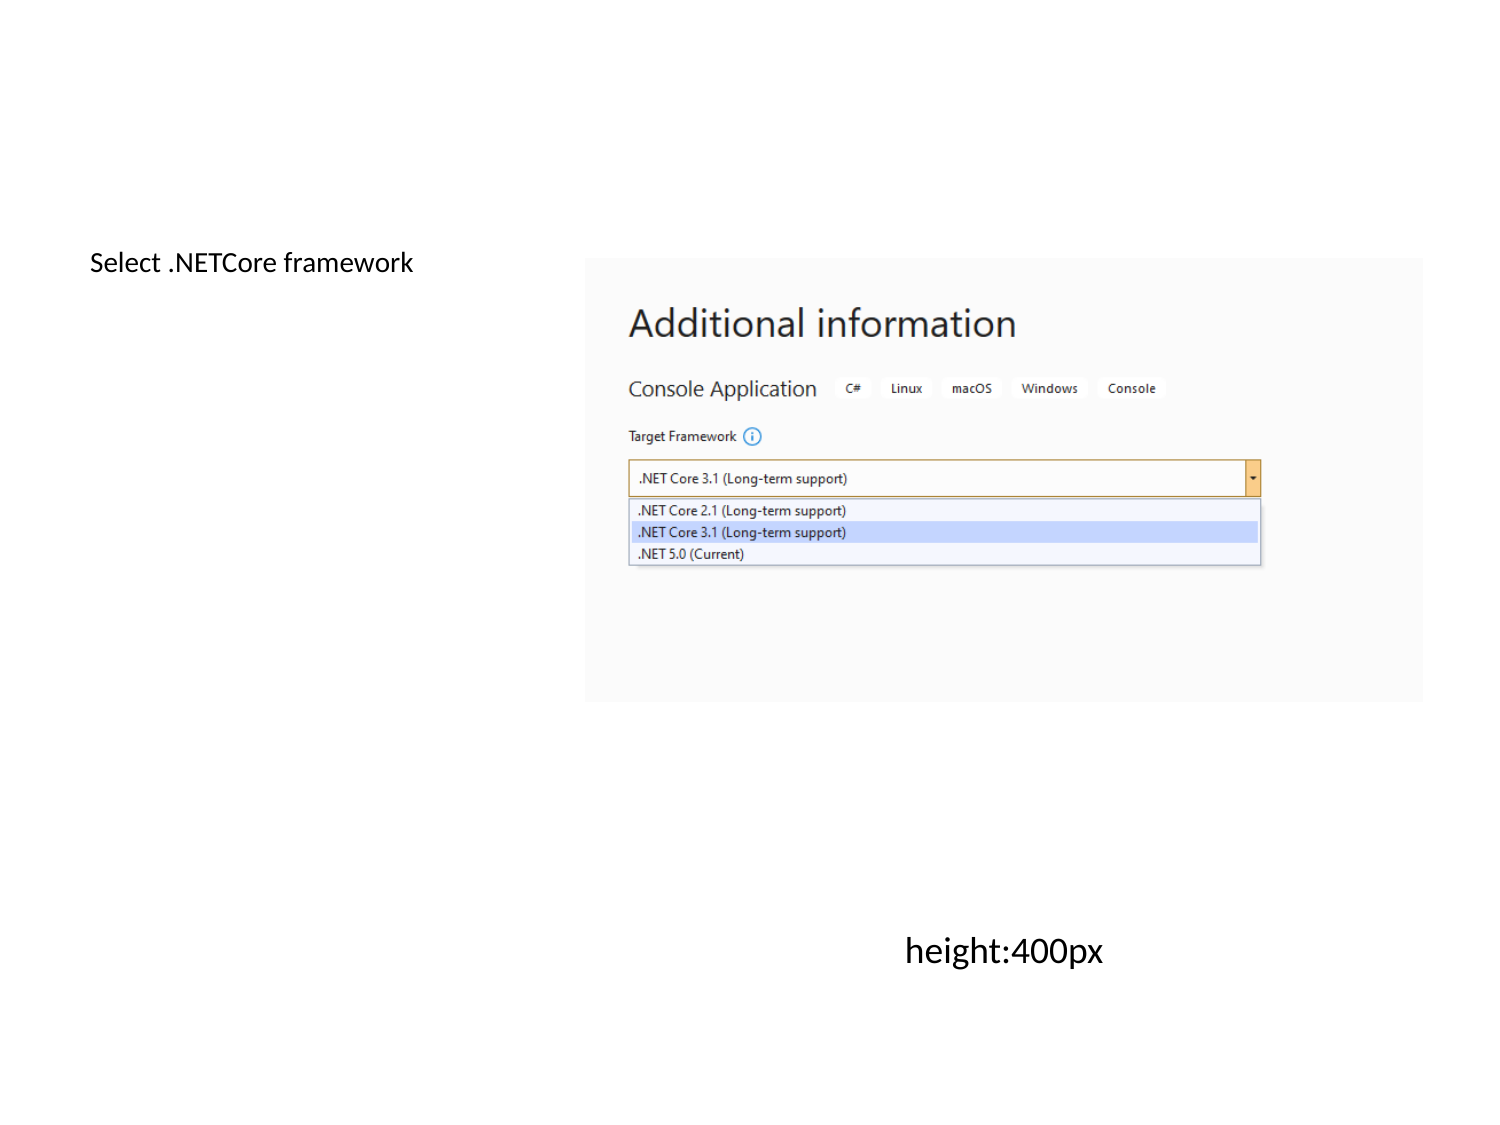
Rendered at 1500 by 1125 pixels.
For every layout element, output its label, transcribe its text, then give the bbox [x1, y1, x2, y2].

text_box height:400px [585, 918, 1423, 1003]
picture [585, 257, 1424, 703]
list Select .NETCore framework [75, 235, 569, 1005]
